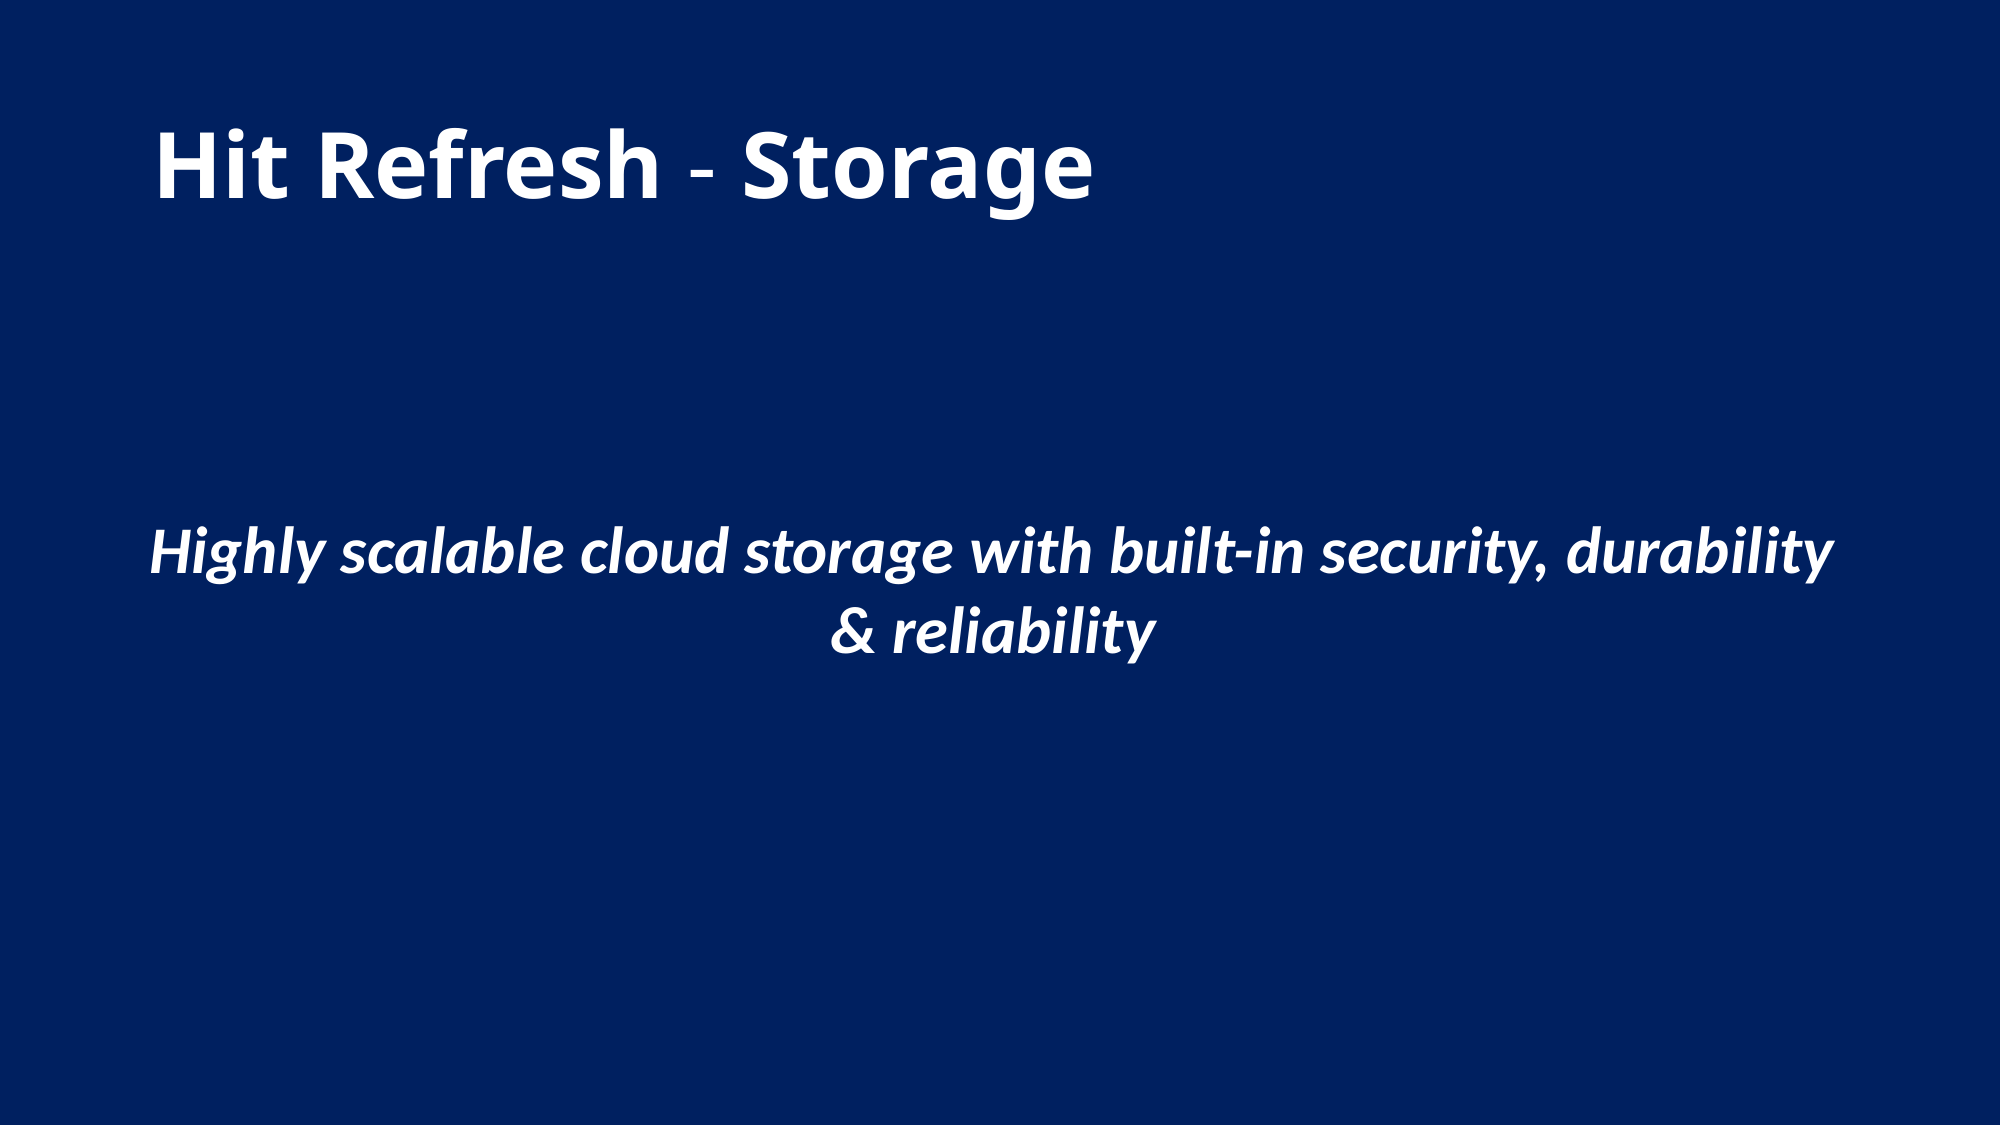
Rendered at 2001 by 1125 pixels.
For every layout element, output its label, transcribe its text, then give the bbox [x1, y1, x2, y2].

text_box Highly scalable cloud storage with built-in security, durability & reliability [124, 499, 1863, 675]
title Hit Refresh - Storage [137, 59, 1863, 278]
